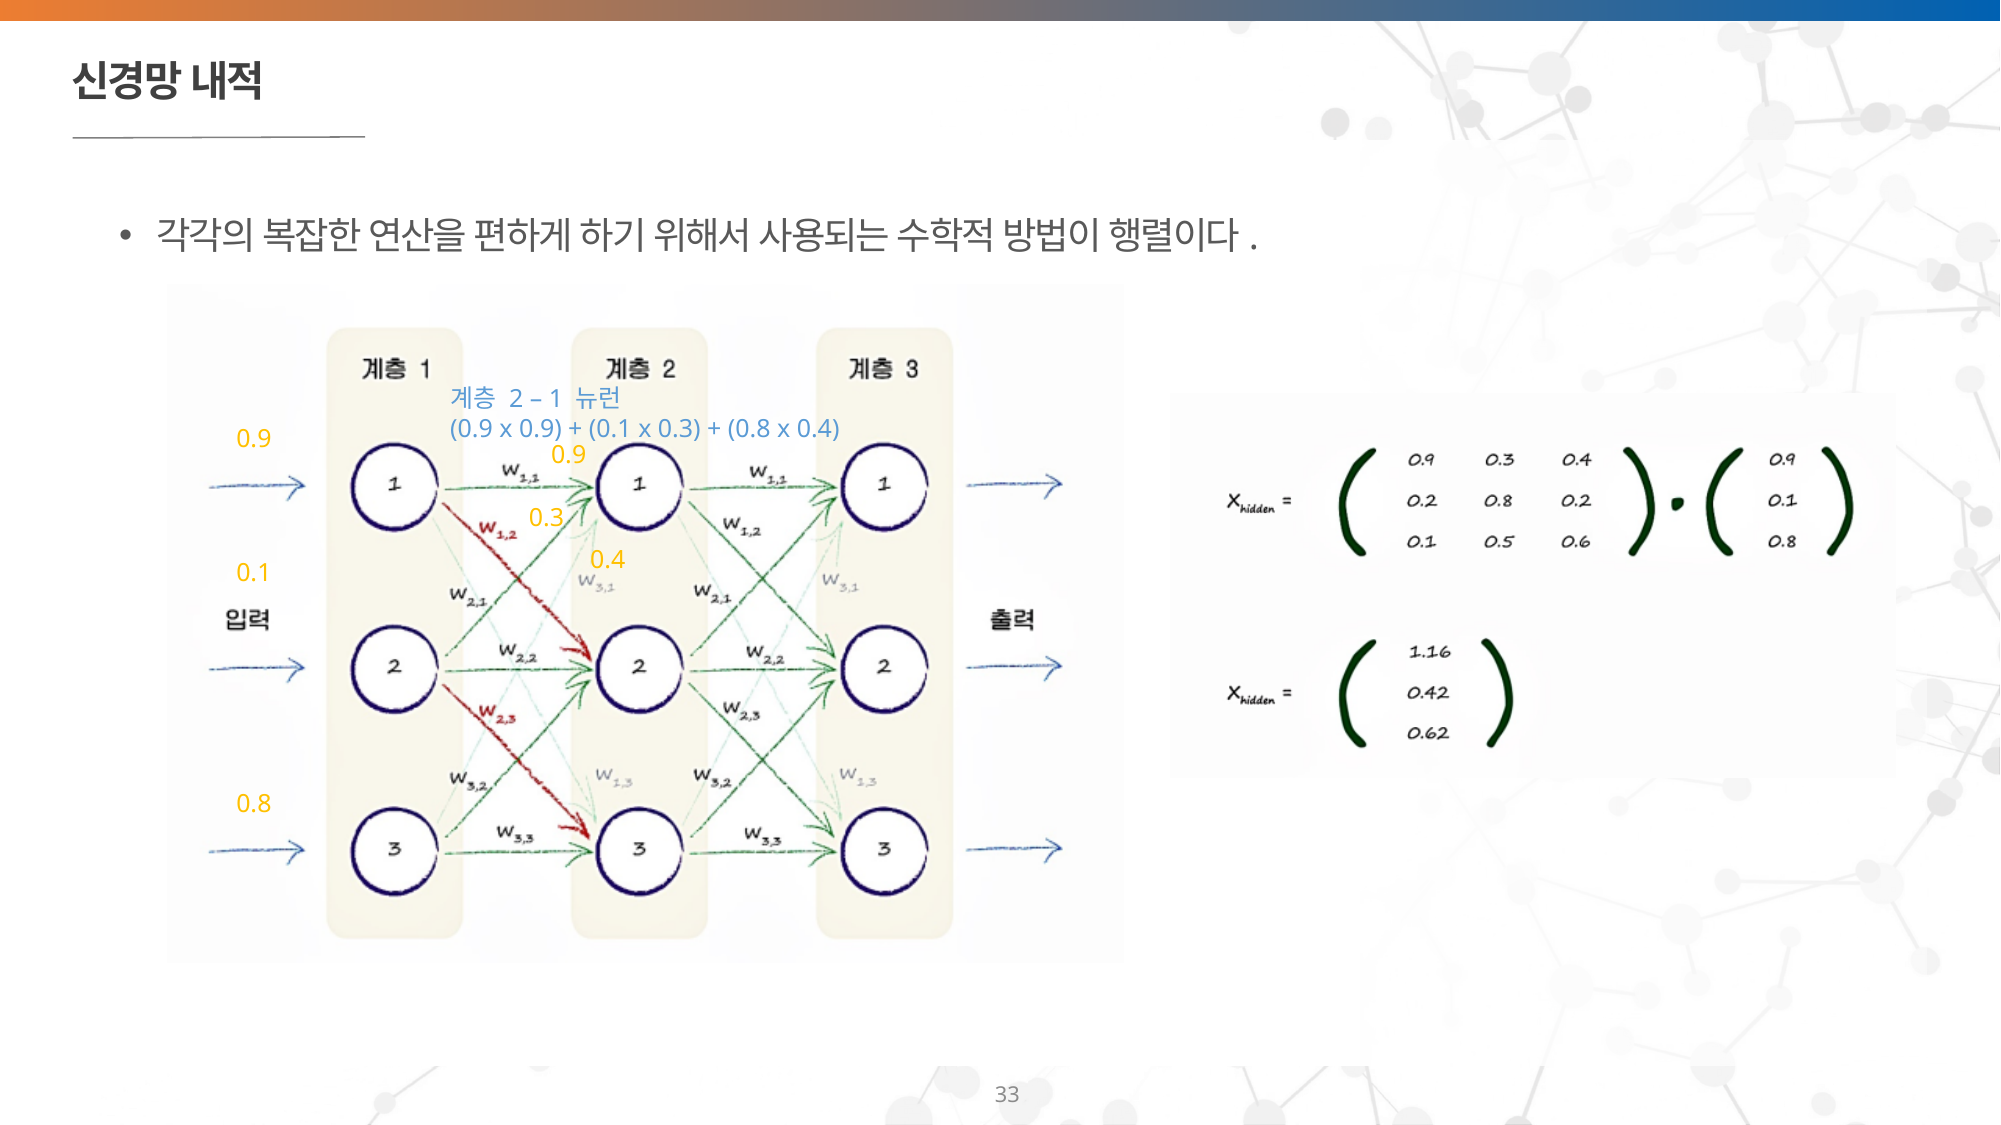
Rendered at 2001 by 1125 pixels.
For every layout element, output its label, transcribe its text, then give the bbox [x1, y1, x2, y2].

slide_number 33 [782, 1065, 1233, 1125]
list 각각의 복잡한 연산을 편하게 하기 위해서 사용되는 수학적 방법이 행렬이다. [104, 193, 1911, 1035]
picture [167, 284, 1124, 963]
title 신경망 내적 [56, 49, 1162, 117]
picture [1170, 393, 1896, 778]
